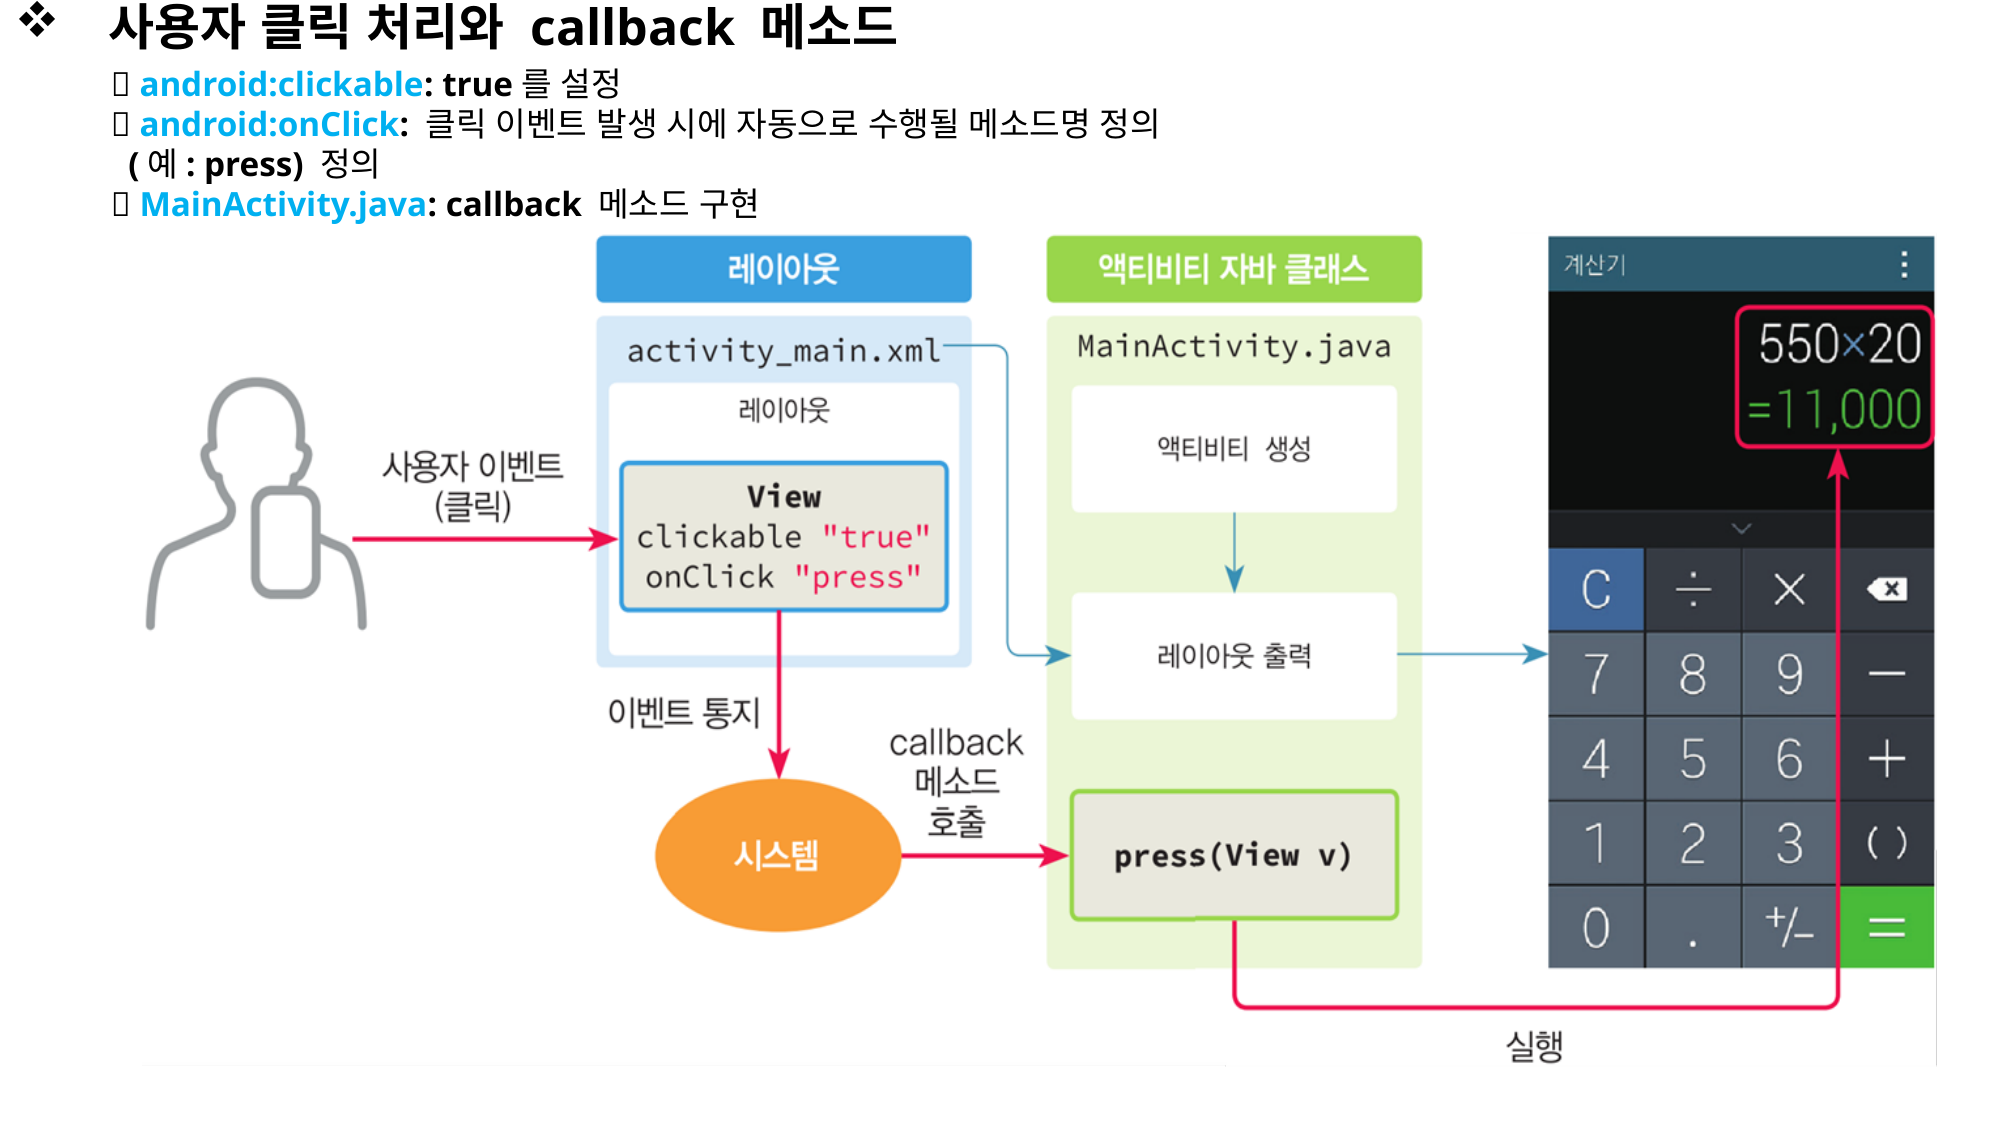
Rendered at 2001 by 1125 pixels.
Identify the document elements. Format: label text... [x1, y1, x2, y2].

text_box 사용자 클릭 처리와 callback 메소드 [0, 0, 984, 71]
text_box  android:clickable: true를 설정  android:onClick: 클릭 이벤트 발생 시에 자동으로 수행될 메소드명 정의 (예: press) 정의  MainActivity.java: callback 메소드 구현 [96, 55, 1931, 231]
picture [142, 232, 1938, 1067]
